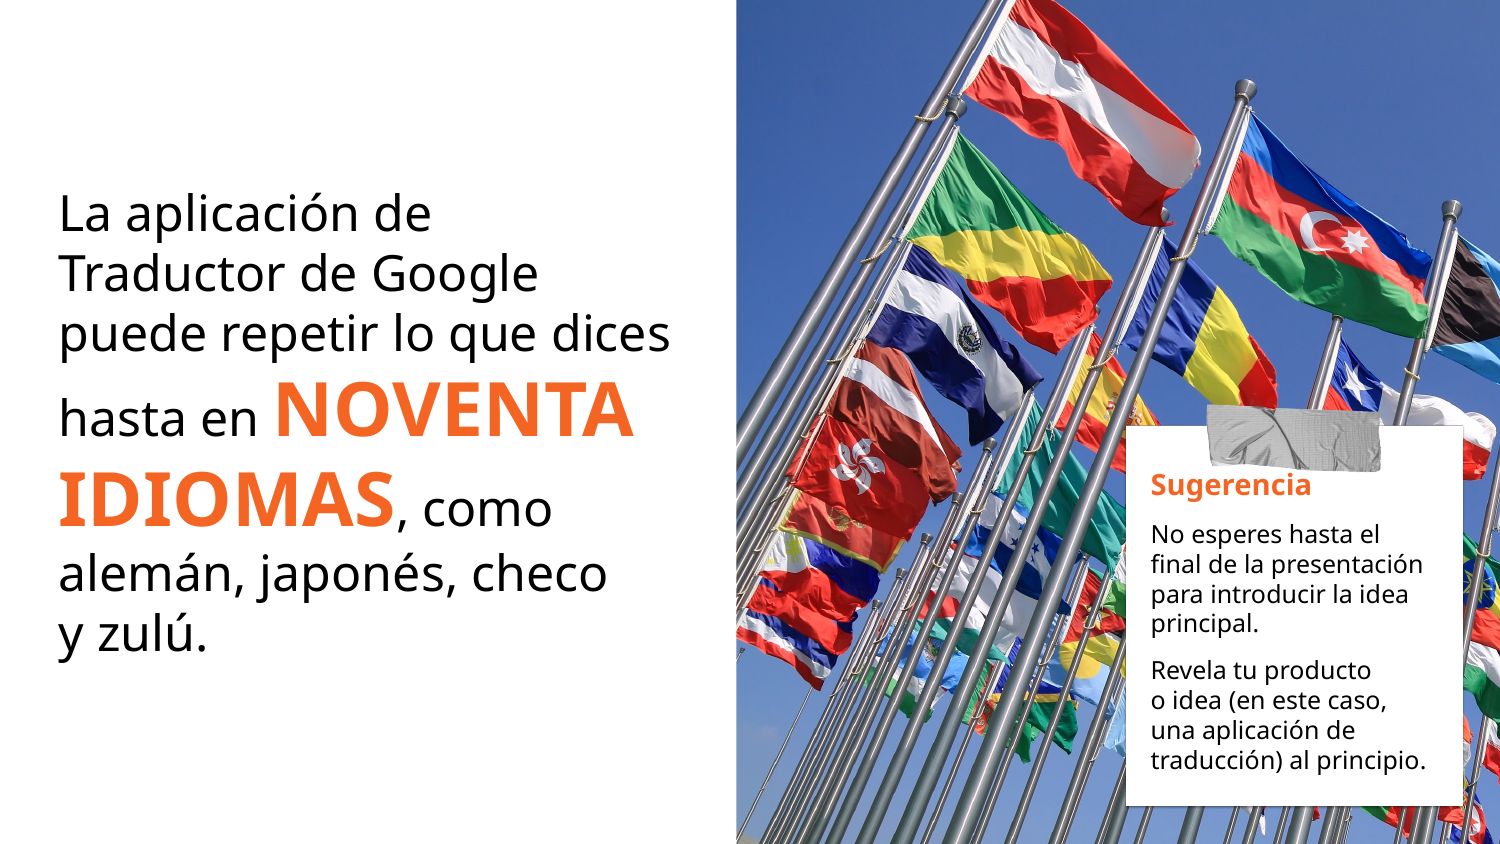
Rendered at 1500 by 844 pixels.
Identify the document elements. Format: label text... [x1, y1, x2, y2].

picture [736, 0, 1500, 844]
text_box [1112, 403, 1476, 821]
title La aplicación de Traductor de Google puede repetir lo que dices hasta en NOVENTA IDIOMAS, como alemán, japonés, checo y zulú. [43, 313, 708, 530]
